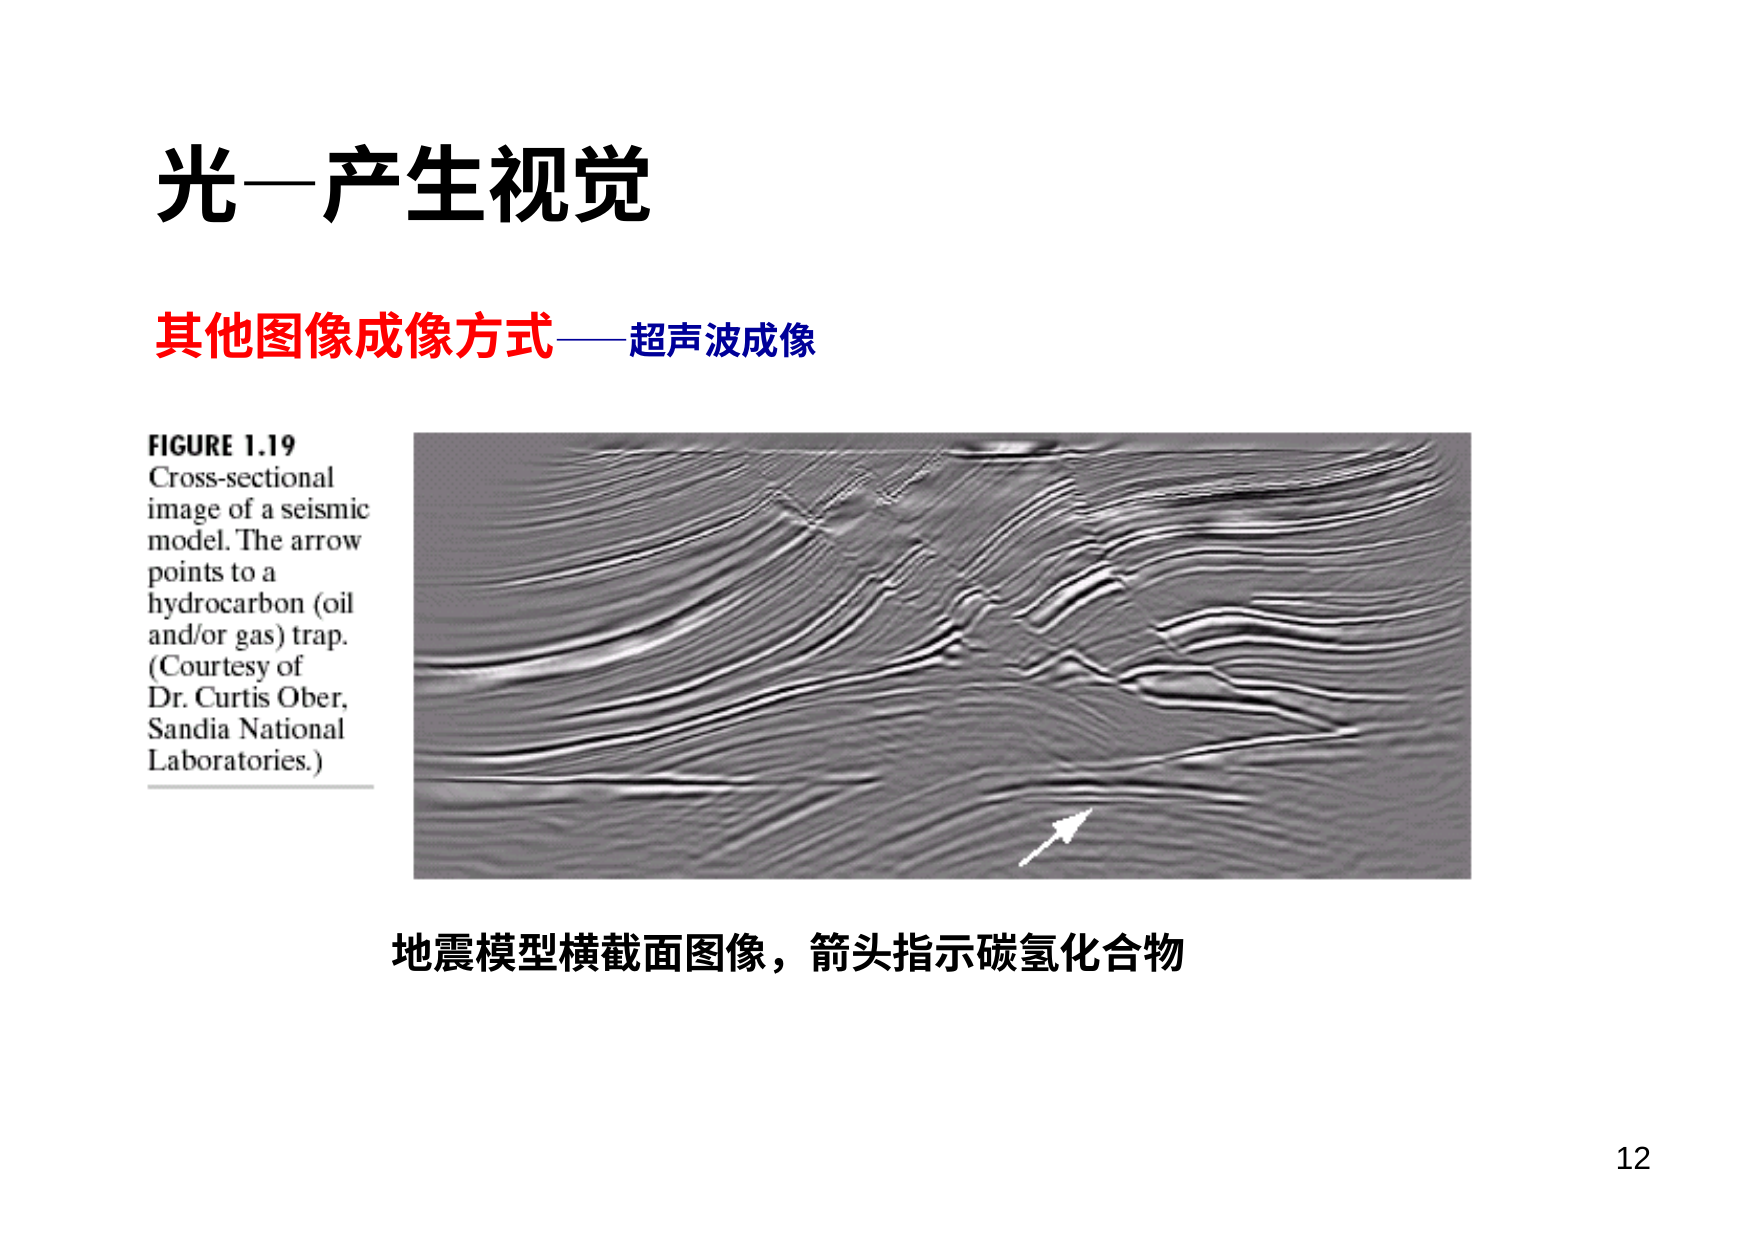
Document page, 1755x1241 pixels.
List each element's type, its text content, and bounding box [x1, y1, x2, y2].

text_box 地震模型横截面图像，箭头指示碳氢化合物 [377, 919, 1308, 985]
text_box 其他图像成像方式——超声波成像 [139, 296, 1415, 395]
slide_number 12 [1256, 1129, 1667, 1217]
text_box 光—产生视觉 [153, 131, 1371, 232]
picture [142, 429, 1478, 886]
